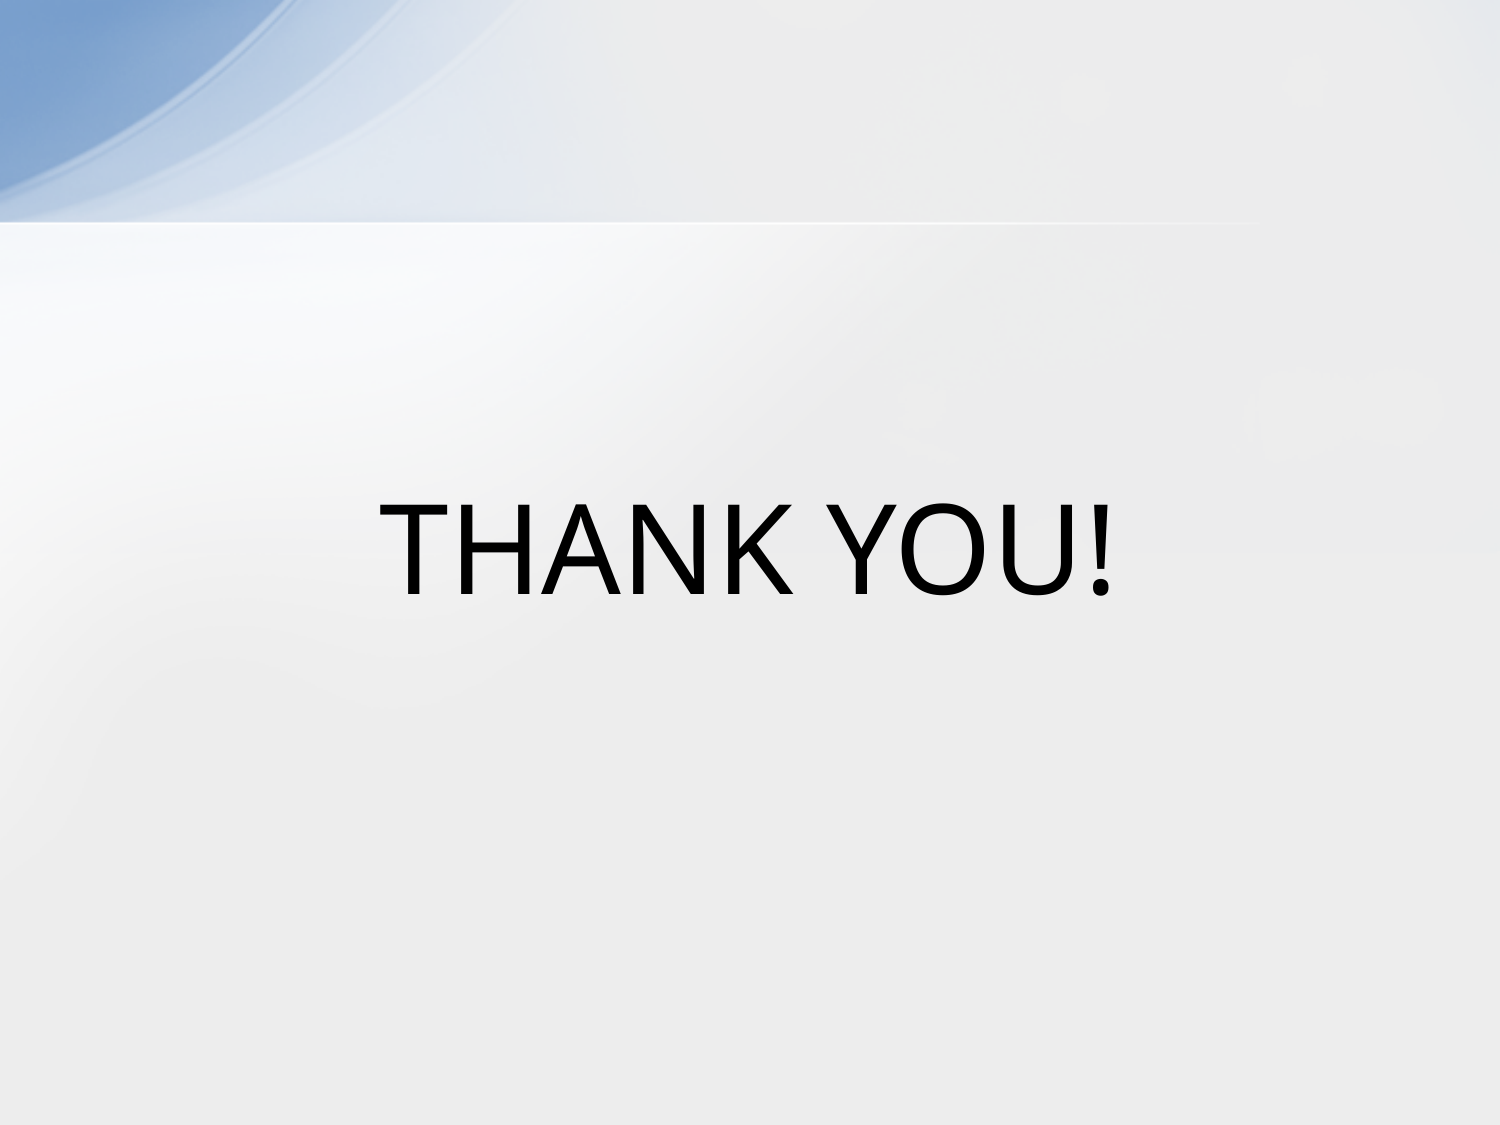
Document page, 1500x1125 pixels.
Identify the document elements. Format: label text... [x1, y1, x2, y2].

text_box THANK YOU! [364, 462, 1133, 628]
picture [0, 0, 1500, 1125]
